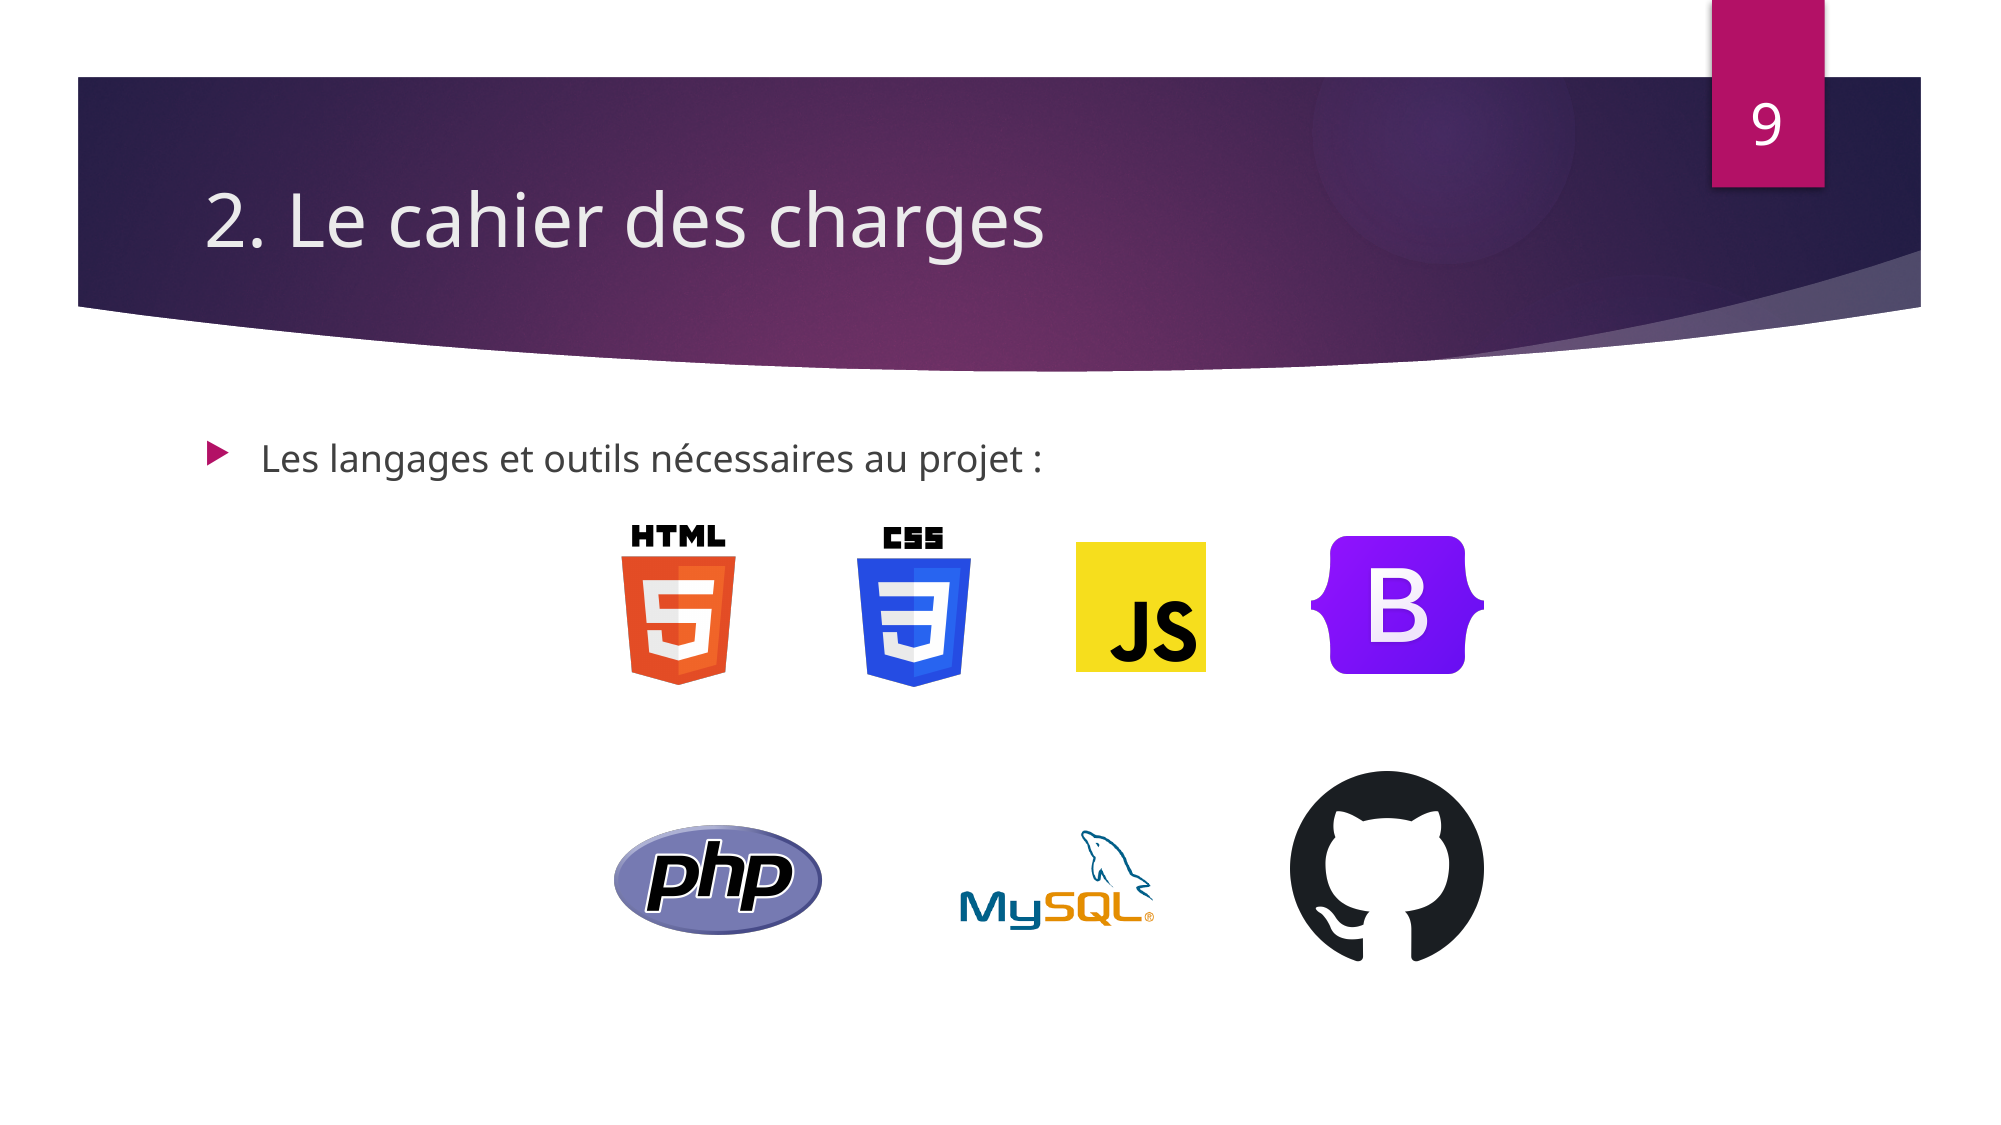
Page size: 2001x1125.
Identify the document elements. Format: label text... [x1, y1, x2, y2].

picture [611, 822, 825, 938]
picture [856, 526, 971, 688]
picture [1290, 771, 1485, 966]
picture [1310, 536, 1485, 675]
picture [1076, 542, 1206, 672]
slide_number 9 [1698, 48, 1836, 175]
picture [960, 830, 1155, 931]
list Les langages et outils nécessaires au projet : [189, 427, 1638, 988]
title 2. Le cahier des charges [189, 159, 1627, 276]
picture [598, 525, 759, 686]
